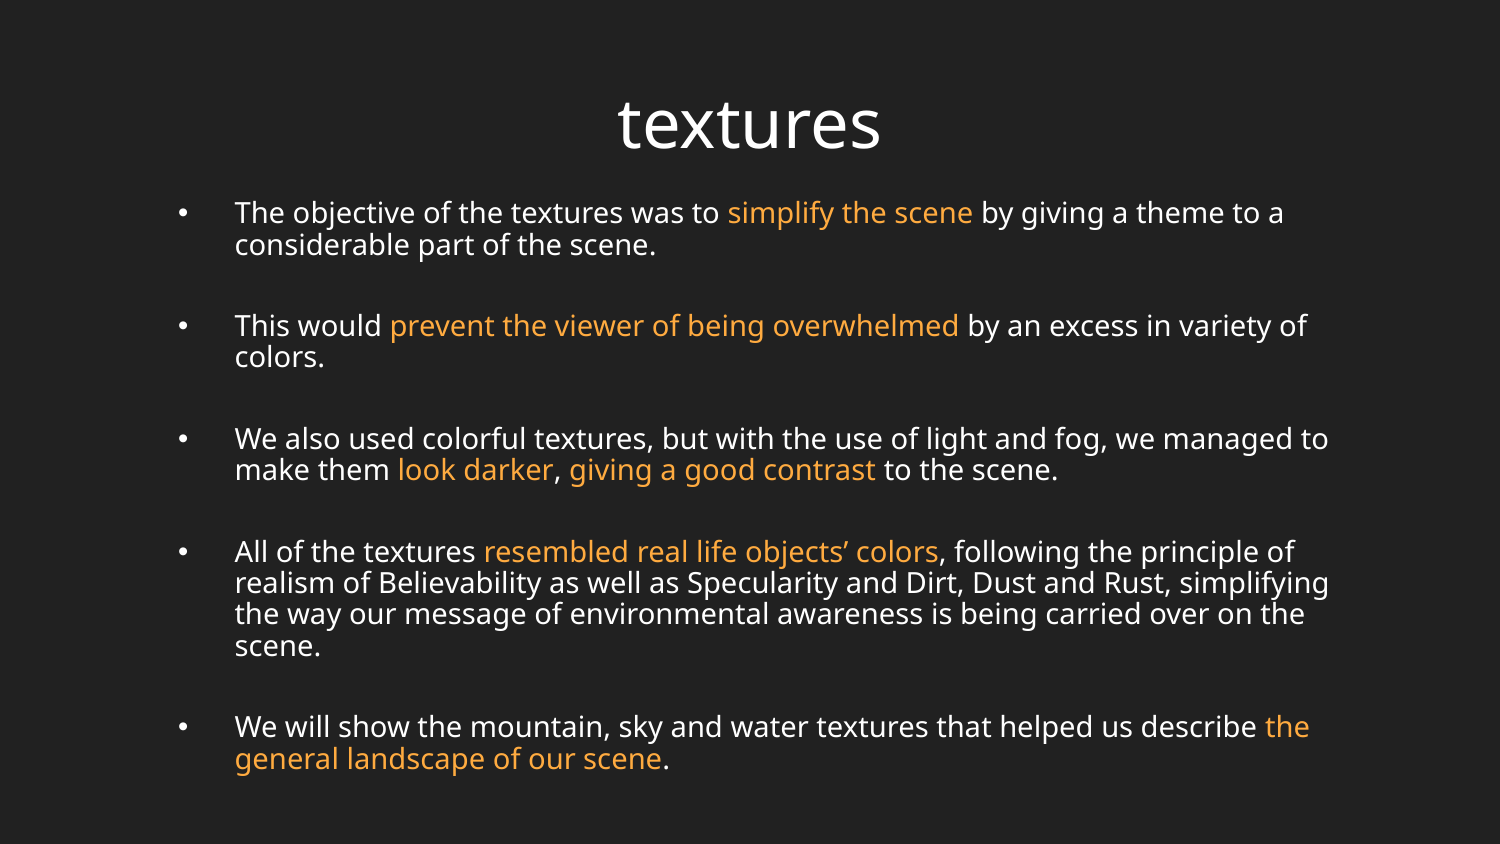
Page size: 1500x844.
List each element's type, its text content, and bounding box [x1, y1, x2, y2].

title textures [103, 44, 1397, 183]
list The objective of the textures was to simplify the scene by giving a theme to a considerable part of the scene. This would prevent the viewer of being overwhelmed by an excess in variety of colors. We also used colorful textures, but with the use of light and fog, we managed to make them look darker, giving a good contrast to the scene. All of the textures resembled real life objects’ colors, following the principle of realism of Believability as well as Specularity and Dirt, Dust and Rust, simplifying the way our message of environmental awareness is being carried over on the scene. We will show the mountain, sky and water textures that helped us describe the general landscape of our scene. [50, 183, 1397, 719]
